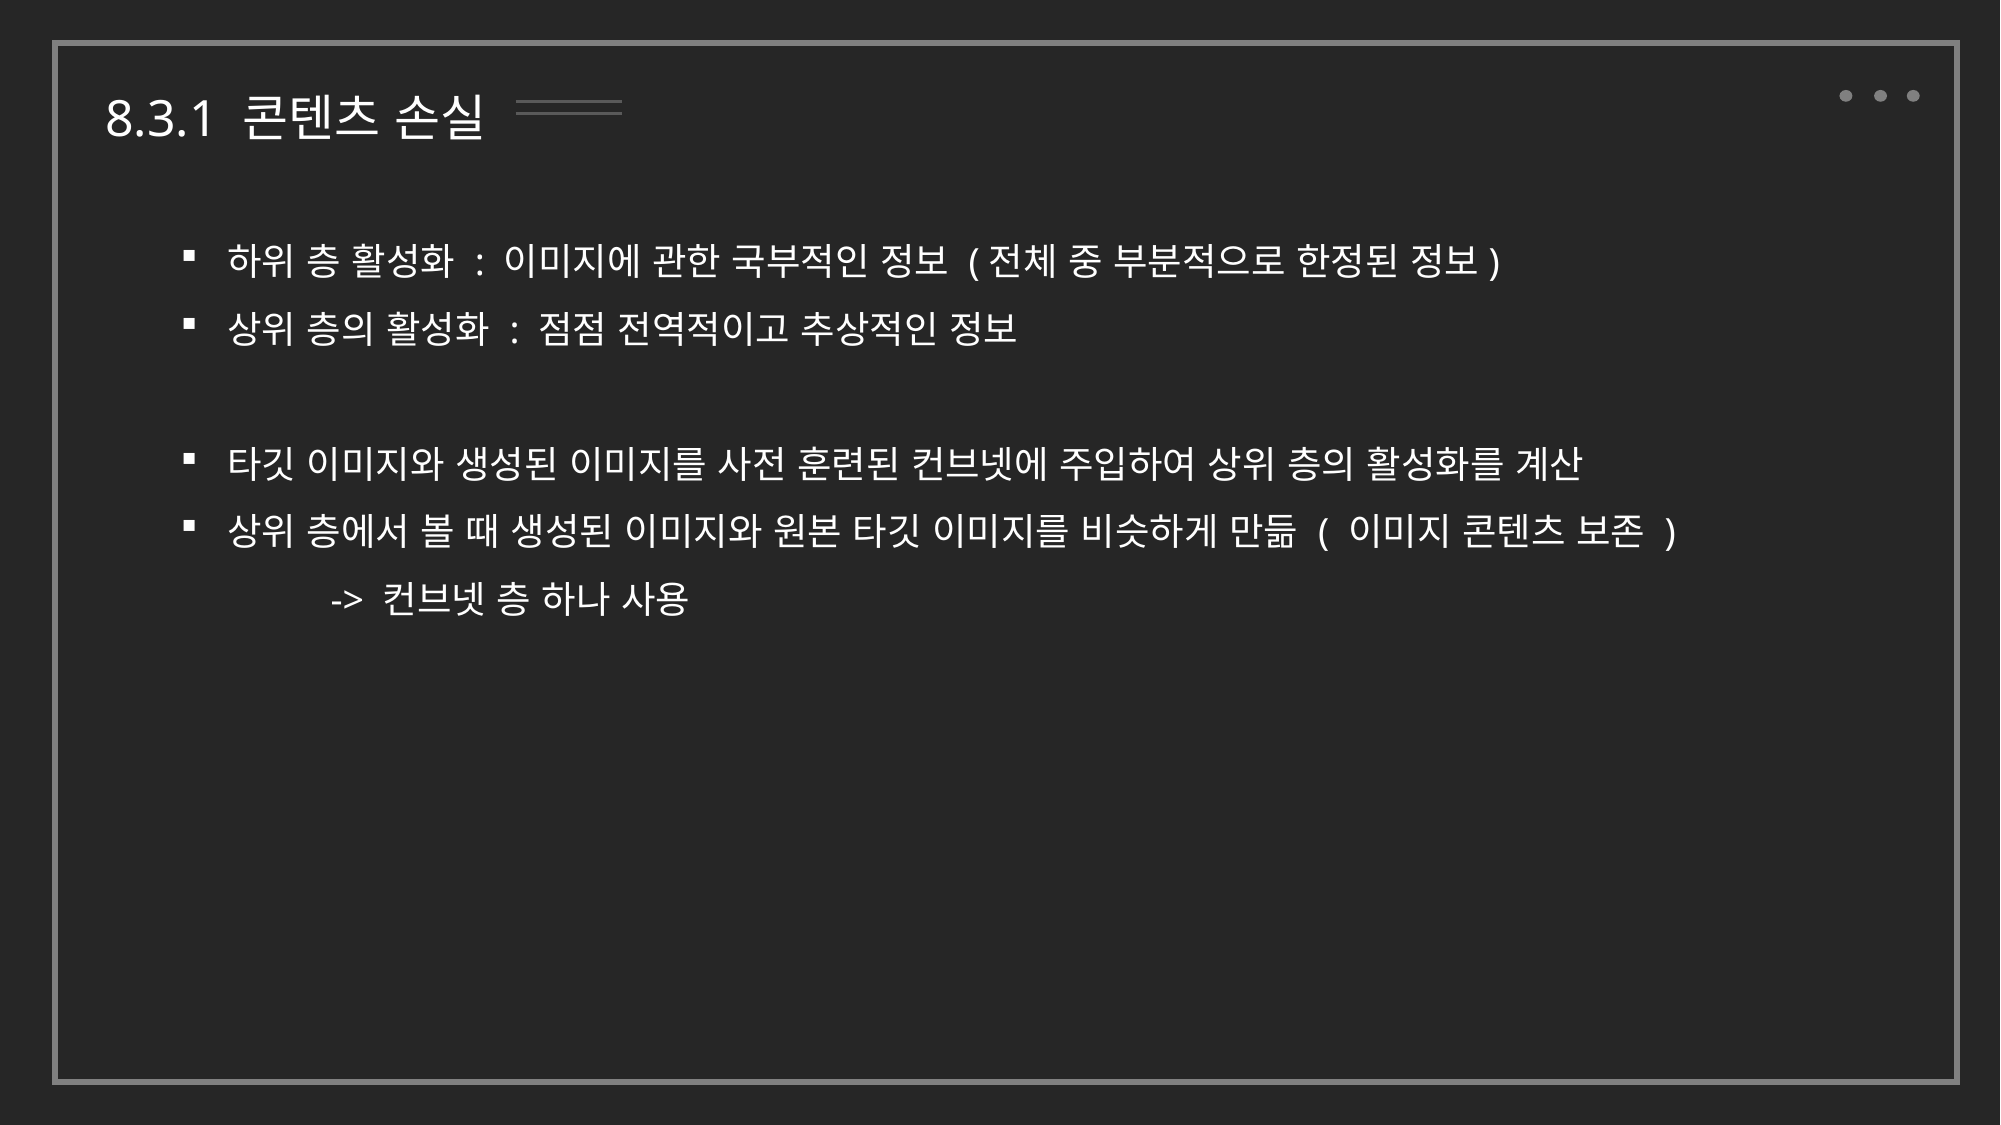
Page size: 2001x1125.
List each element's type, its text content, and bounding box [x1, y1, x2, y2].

text_box 하위 층 활성화 : 이미지에 관한 국부적인 정보 (전체 중 부분적으로 한정된 정보) 상위 층의 활성화 : 점점 전역적이고 추상적인 정보 타깃 이미지와 생성된 이미지를 사전 훈련된 컨브넷에 주입하여 상위 층의 활성화를 계산 상위 층에서 볼 때 생성된 이미지와 원본 타깃 이미지를 비슷하게 만듦 ( 이미지 콘텐츠 보존 ) -> 컨브넷 층 하나 사용 [165, 208, 1691, 629]
text_box [53, 41, 1959, 1084]
text_box 8.3.1 콘텐츠 손실 [90, 48, 871, 154]
